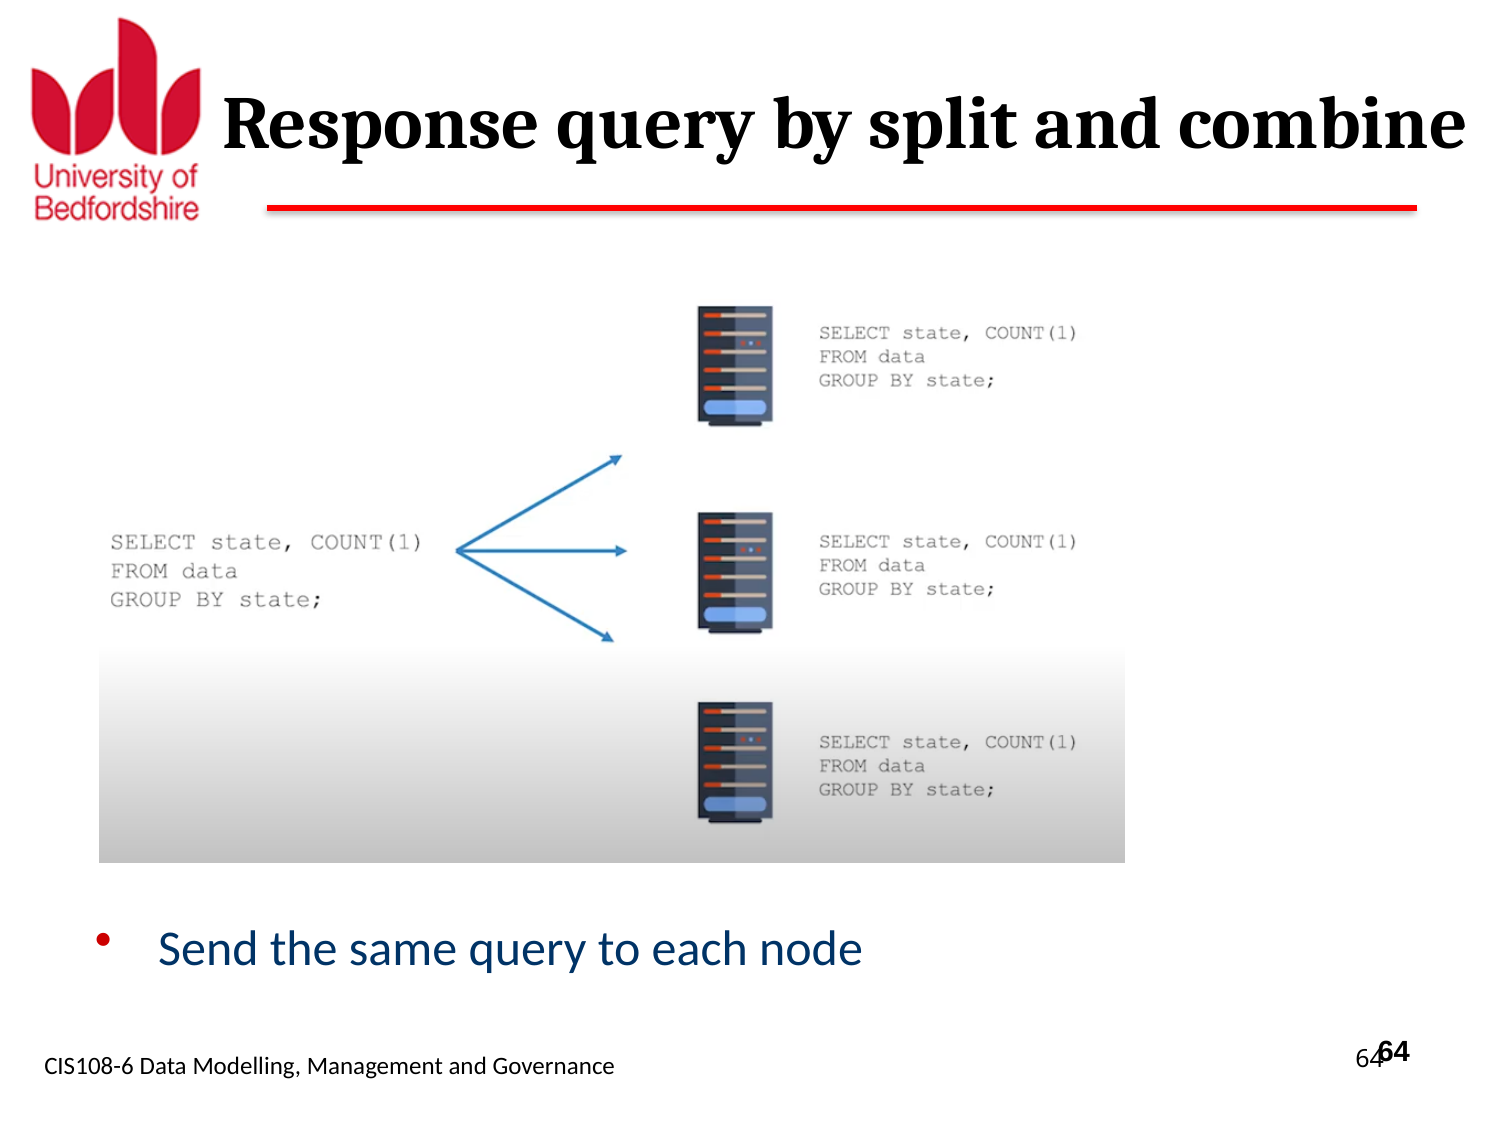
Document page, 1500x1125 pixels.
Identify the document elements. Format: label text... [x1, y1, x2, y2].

slide_number 64 [1350, 1025, 1425, 1076]
picture [99, 261, 1125, 864]
list Send the same query to each node [79, 908, 1168, 1046]
footer CIS108-6 Data Modelling, Management and Governance [29, 1035, 715, 1095]
title Response query by split and combine [174, 49, 1500, 187]
picture [0, 0, 237, 236]
